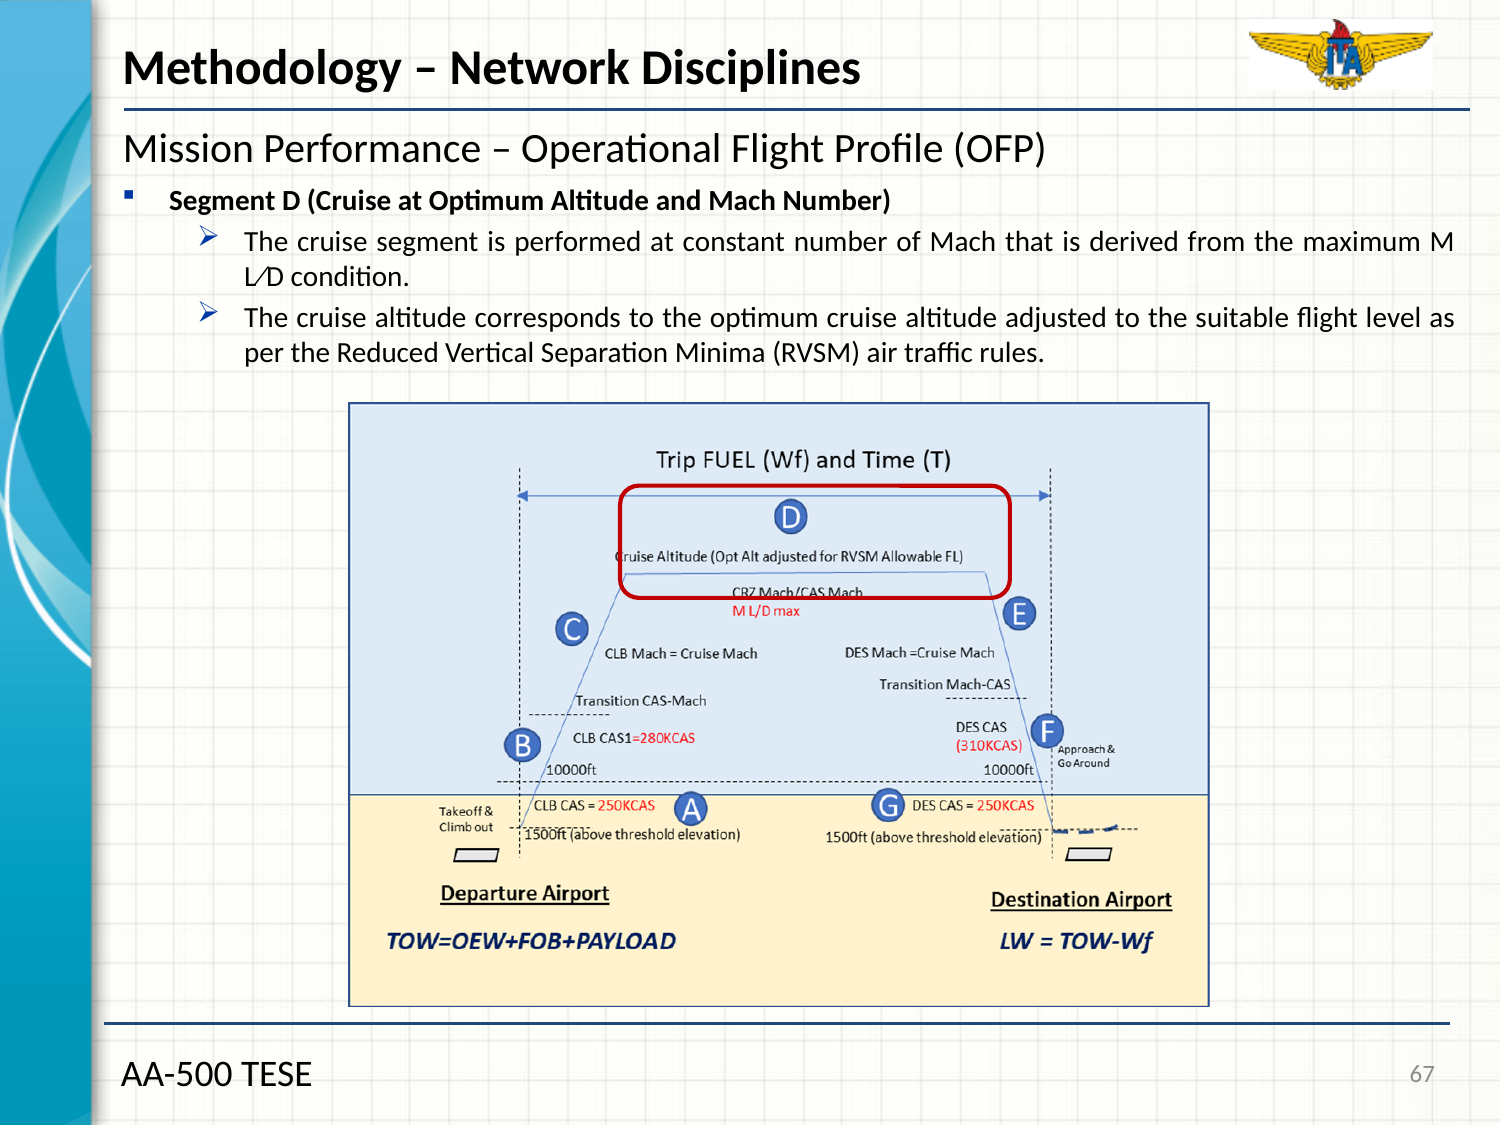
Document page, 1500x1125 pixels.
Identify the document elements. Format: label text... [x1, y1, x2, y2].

text_box Methodology – Network Disciplines [107, 27, 975, 102]
slide_number 67 [1100, 1042, 1450, 1103]
text_box Mission Performance – Operational Flight Profile (OFP) [108, 113, 1117, 179]
picture [0, 0, 1500, 1125]
text_box Segment D (Cruise at Optimum Altitude and Mach Number) The cruise segment is performed at constant number of Mach that is derived from the maximum M L⁄D condition. The cruise altitude corresponds to the optimum cruise altitude adjusted to the suitable flight level as per the Reduced Vertical Separation Minima (RVSM) air traffic rules. [107, 174, 1471, 376]
